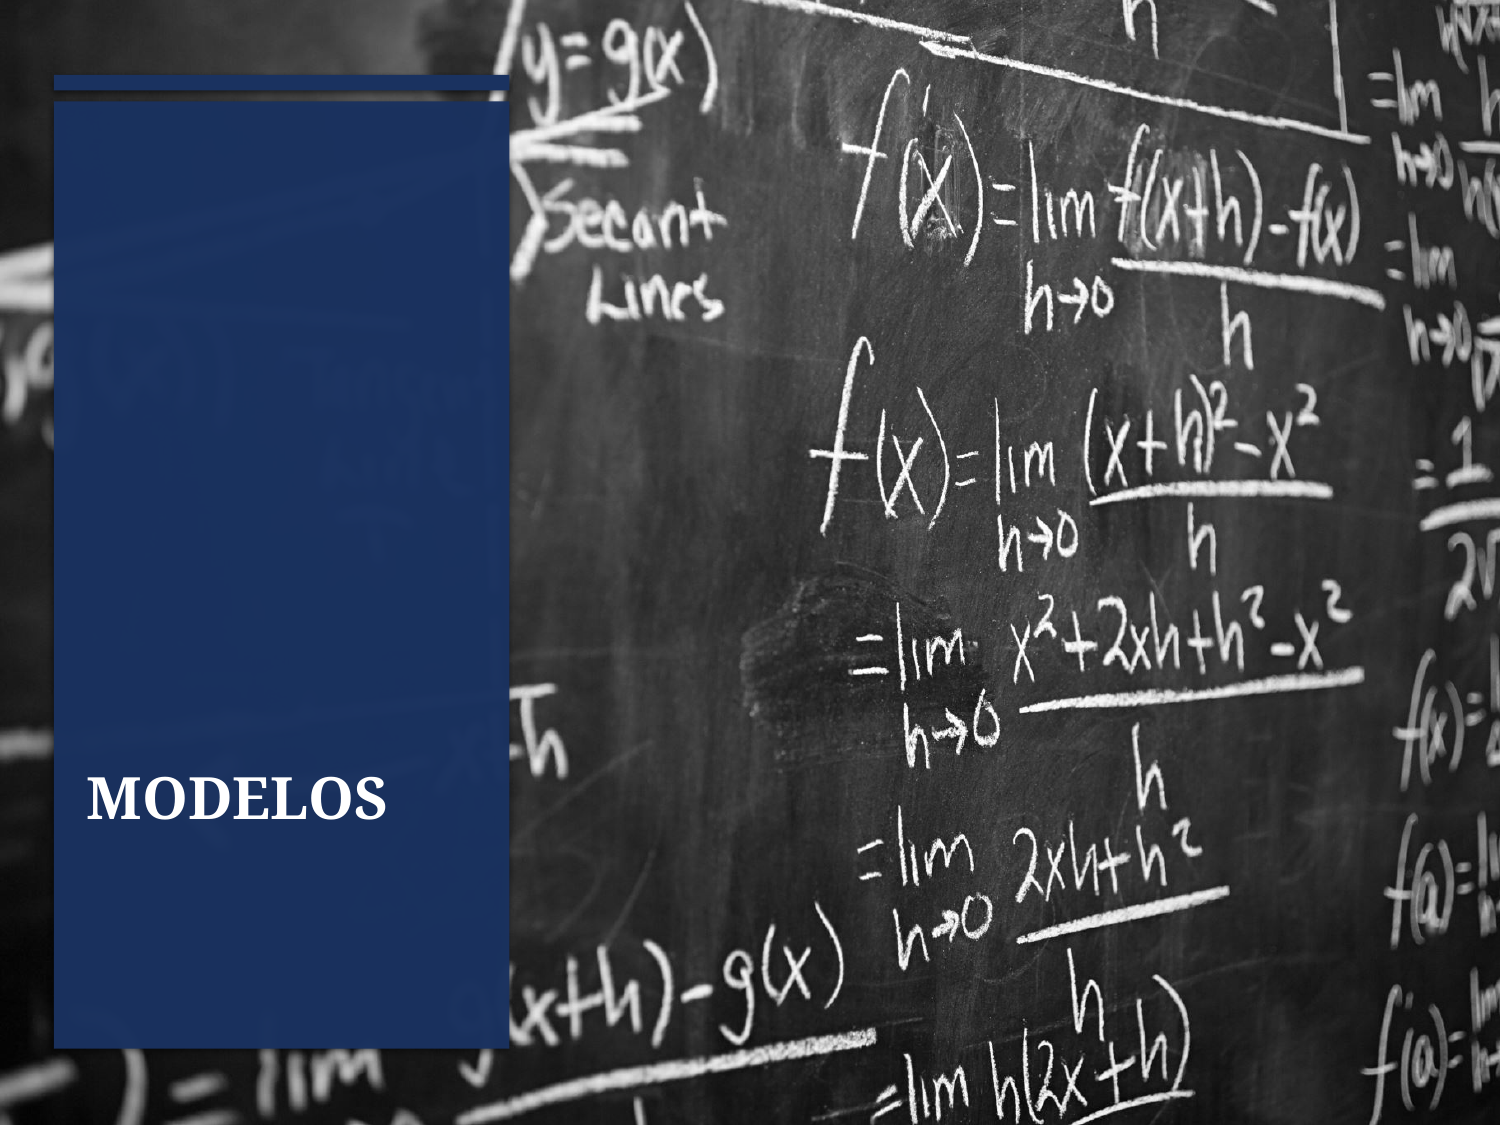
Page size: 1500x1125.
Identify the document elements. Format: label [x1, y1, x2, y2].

picture [0, 0, 1500, 1125]
text_box [53, 74, 511, 1049]
